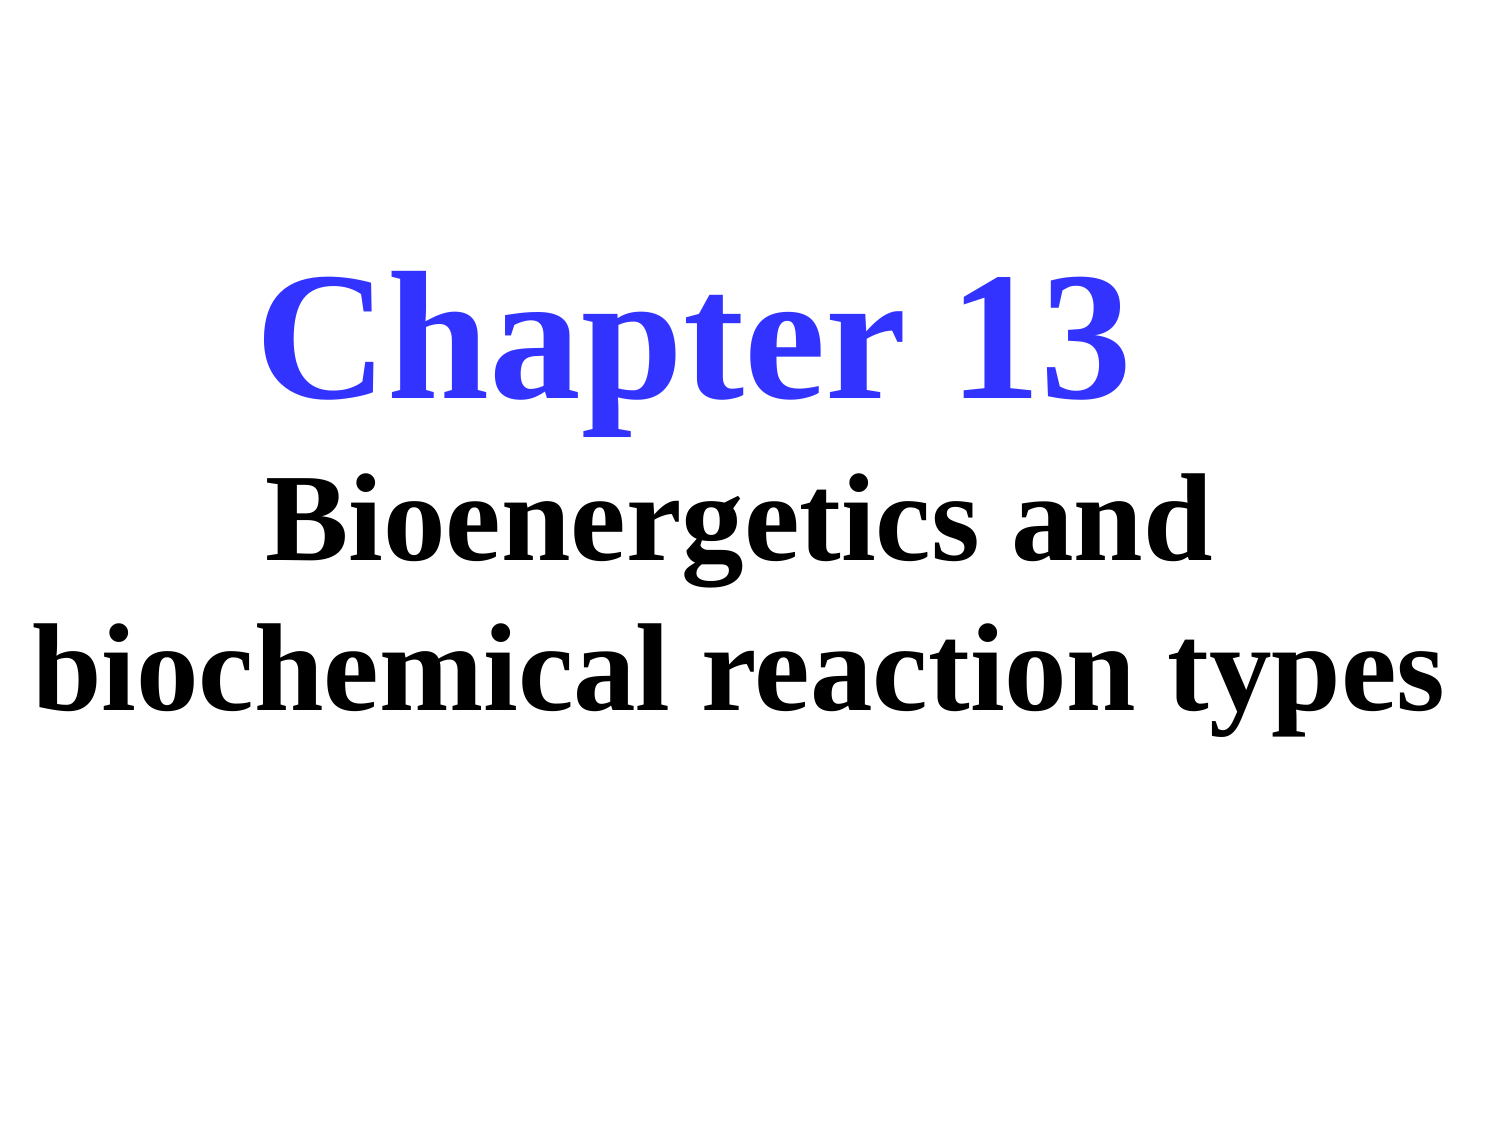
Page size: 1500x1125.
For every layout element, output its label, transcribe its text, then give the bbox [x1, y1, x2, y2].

title Chapter 13 Bioenergetics and biochemical reaction types [0, 455, 1480, 644]
